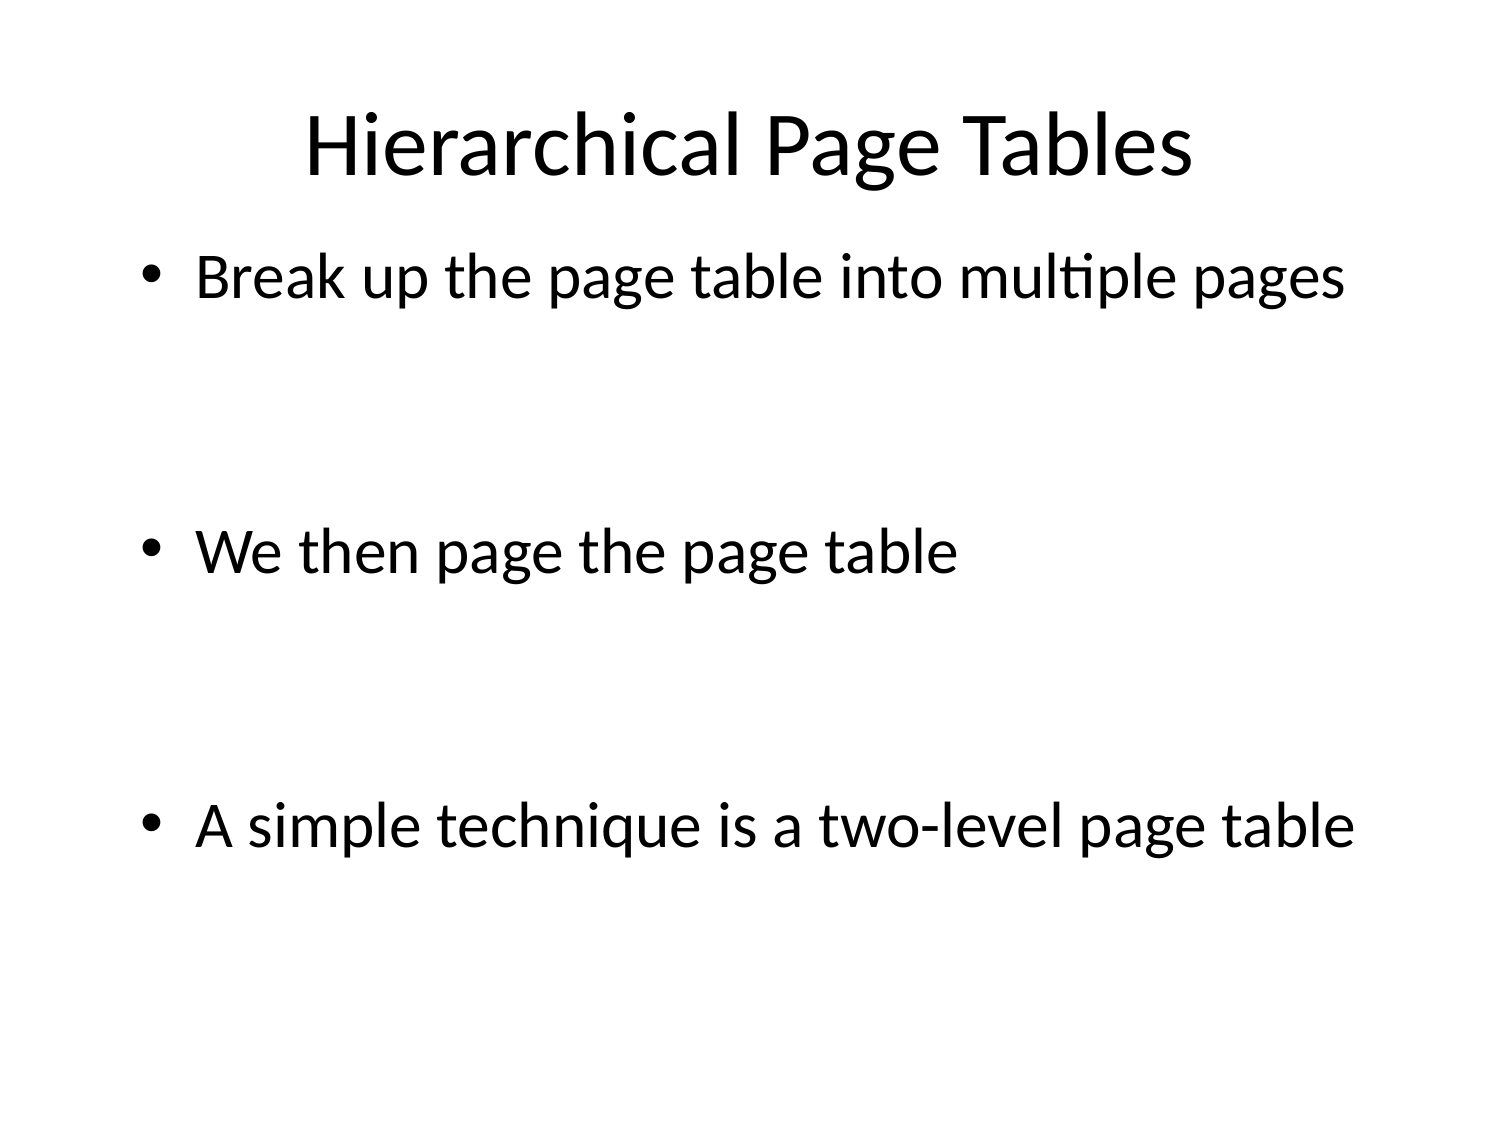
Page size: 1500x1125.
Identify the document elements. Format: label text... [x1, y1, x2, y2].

title Hierarchical Page Tables [75, 45, 1425, 233]
list Break up the page table into multiple pages We then page the page table A simple technique is a two-level page table [125, 226, 1375, 1025]
